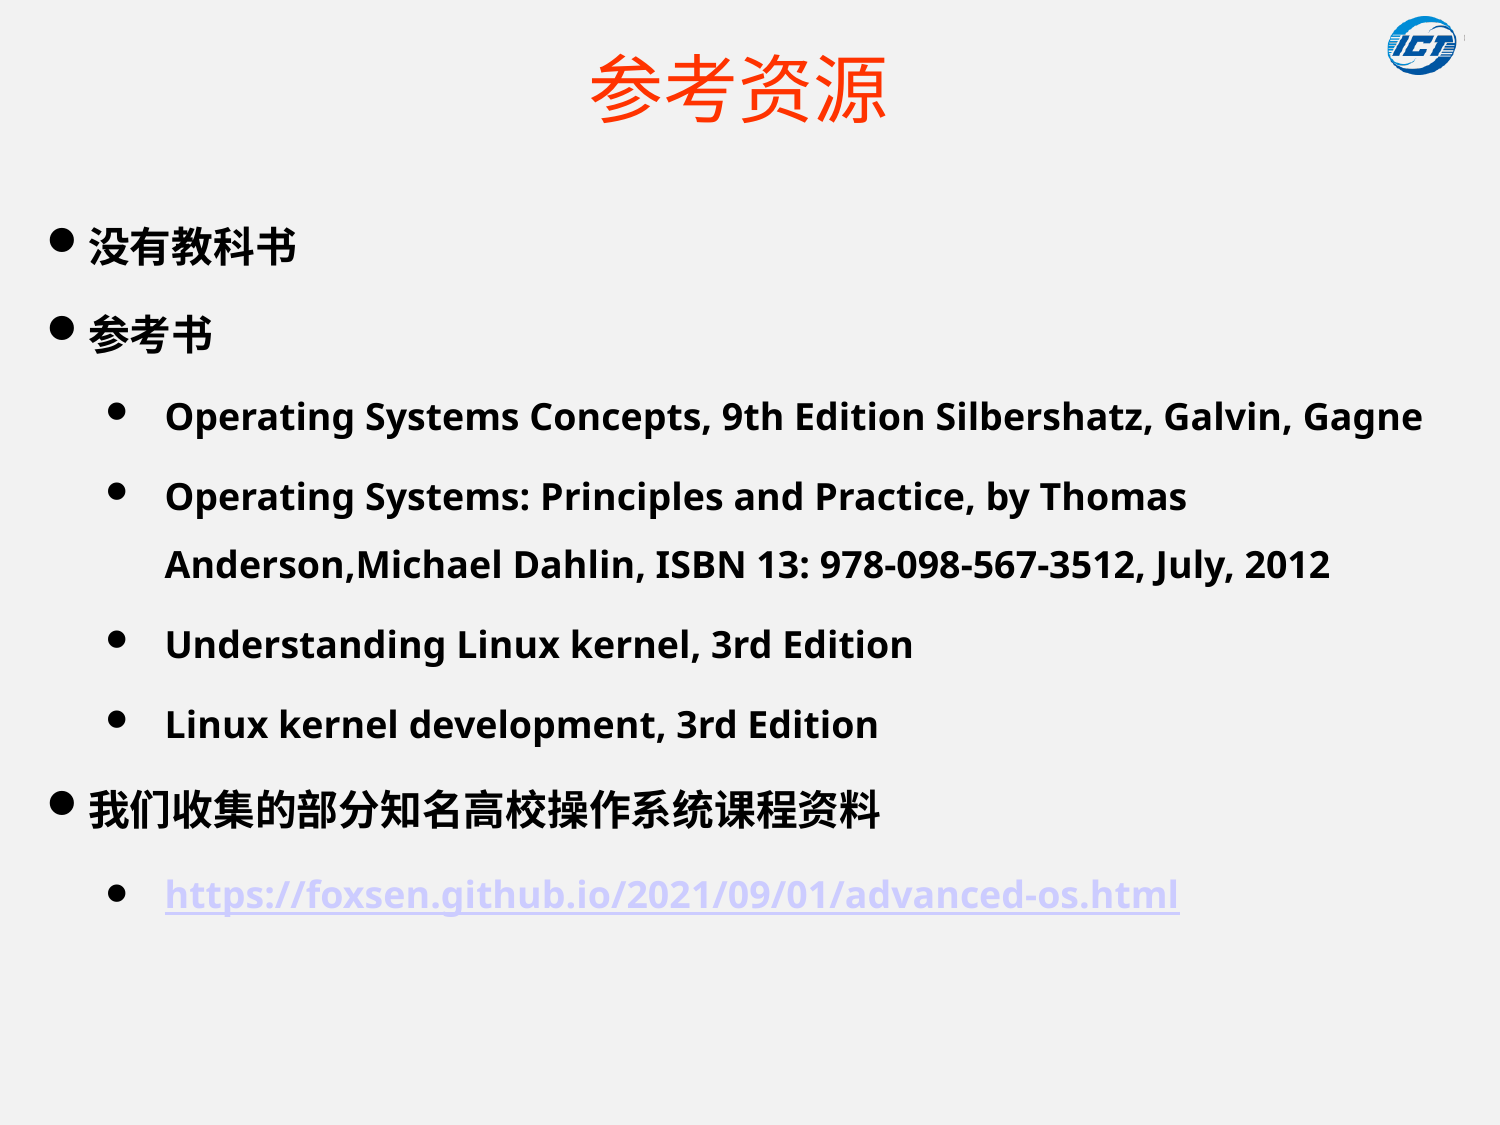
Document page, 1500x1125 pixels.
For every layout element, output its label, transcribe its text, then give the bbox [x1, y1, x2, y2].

picture [1446, 16, 1465, 82]
list 没有教科书 参考书 Operating Systems Concepts, 9th Edition Silbershatz, Galvin, Gagne Operating Systems: Principles and Practice, by Thomas Anderson,Michael Dahlin, ISBN 13: 978-098-567-3512, July, 2012 Understanding Linux kernel, 3rd Edition Linux kernel development, 3rd Edition 我们收集的部分知名高校操作系统课程资料 https://foxsen.github.io/2021/09/01/advanced-os.html [31, 188, 1446, 1001]
title 参考资源 [31, 10, 1446, 164]
